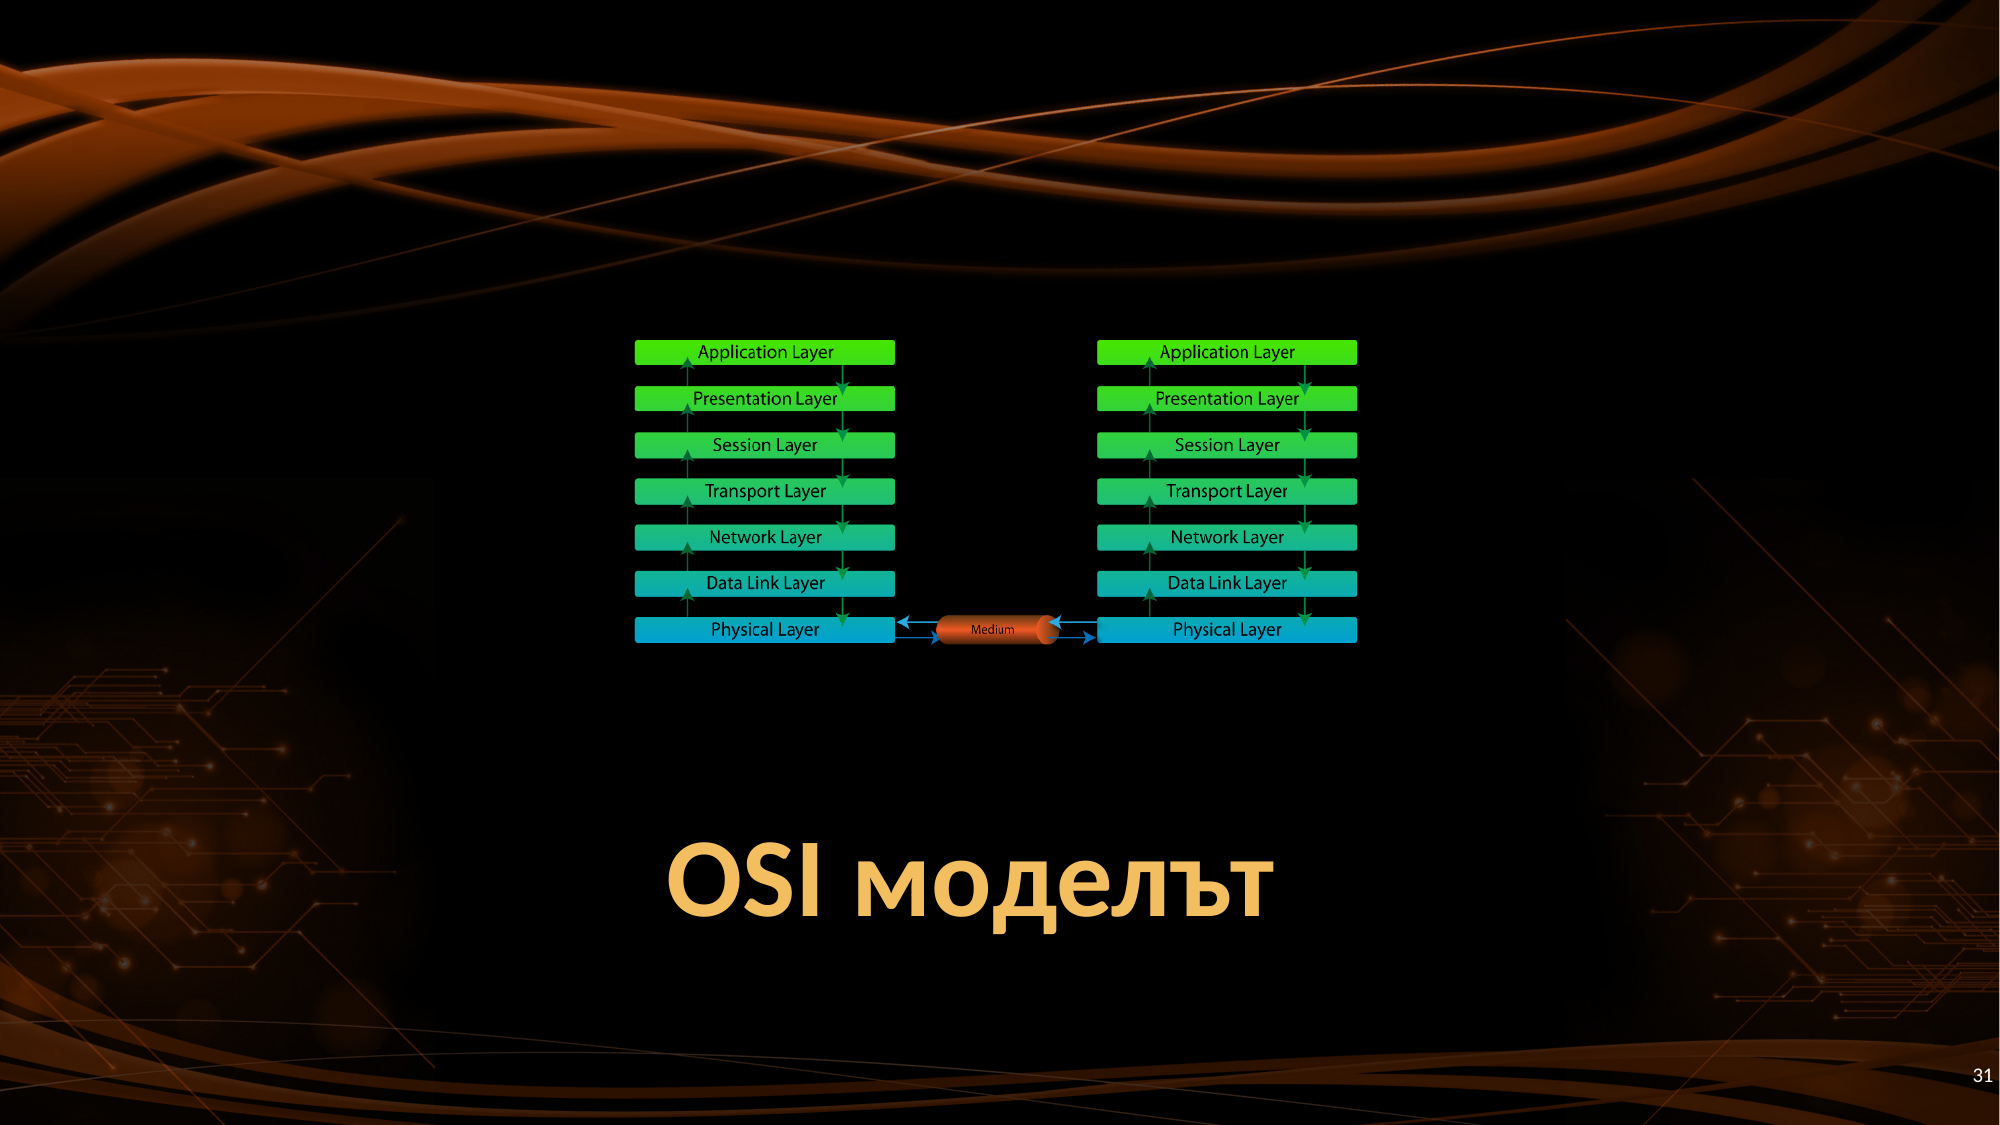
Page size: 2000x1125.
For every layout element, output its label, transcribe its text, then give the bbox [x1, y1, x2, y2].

picture [0, 0, 2000, 1125]
slide_number 31 [1929, 1049, 2000, 1100]
title OSI моделът [237, 812, 1704, 948]
